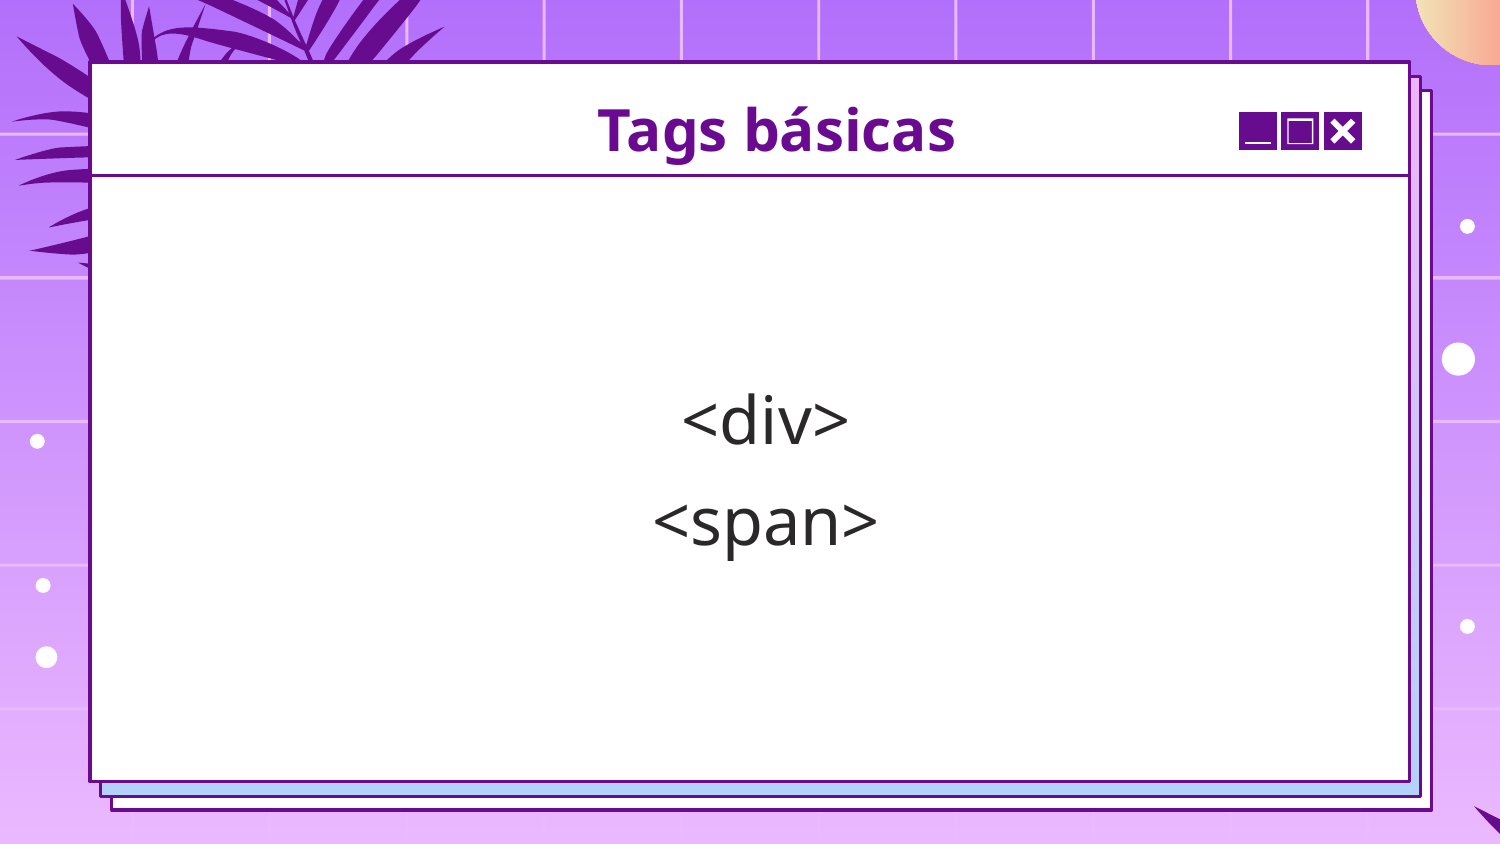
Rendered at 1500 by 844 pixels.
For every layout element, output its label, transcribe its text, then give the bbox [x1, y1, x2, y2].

title Tags básicas [116, 86, 1437, 170]
list <div> <span> [556, 212, 977, 725]
